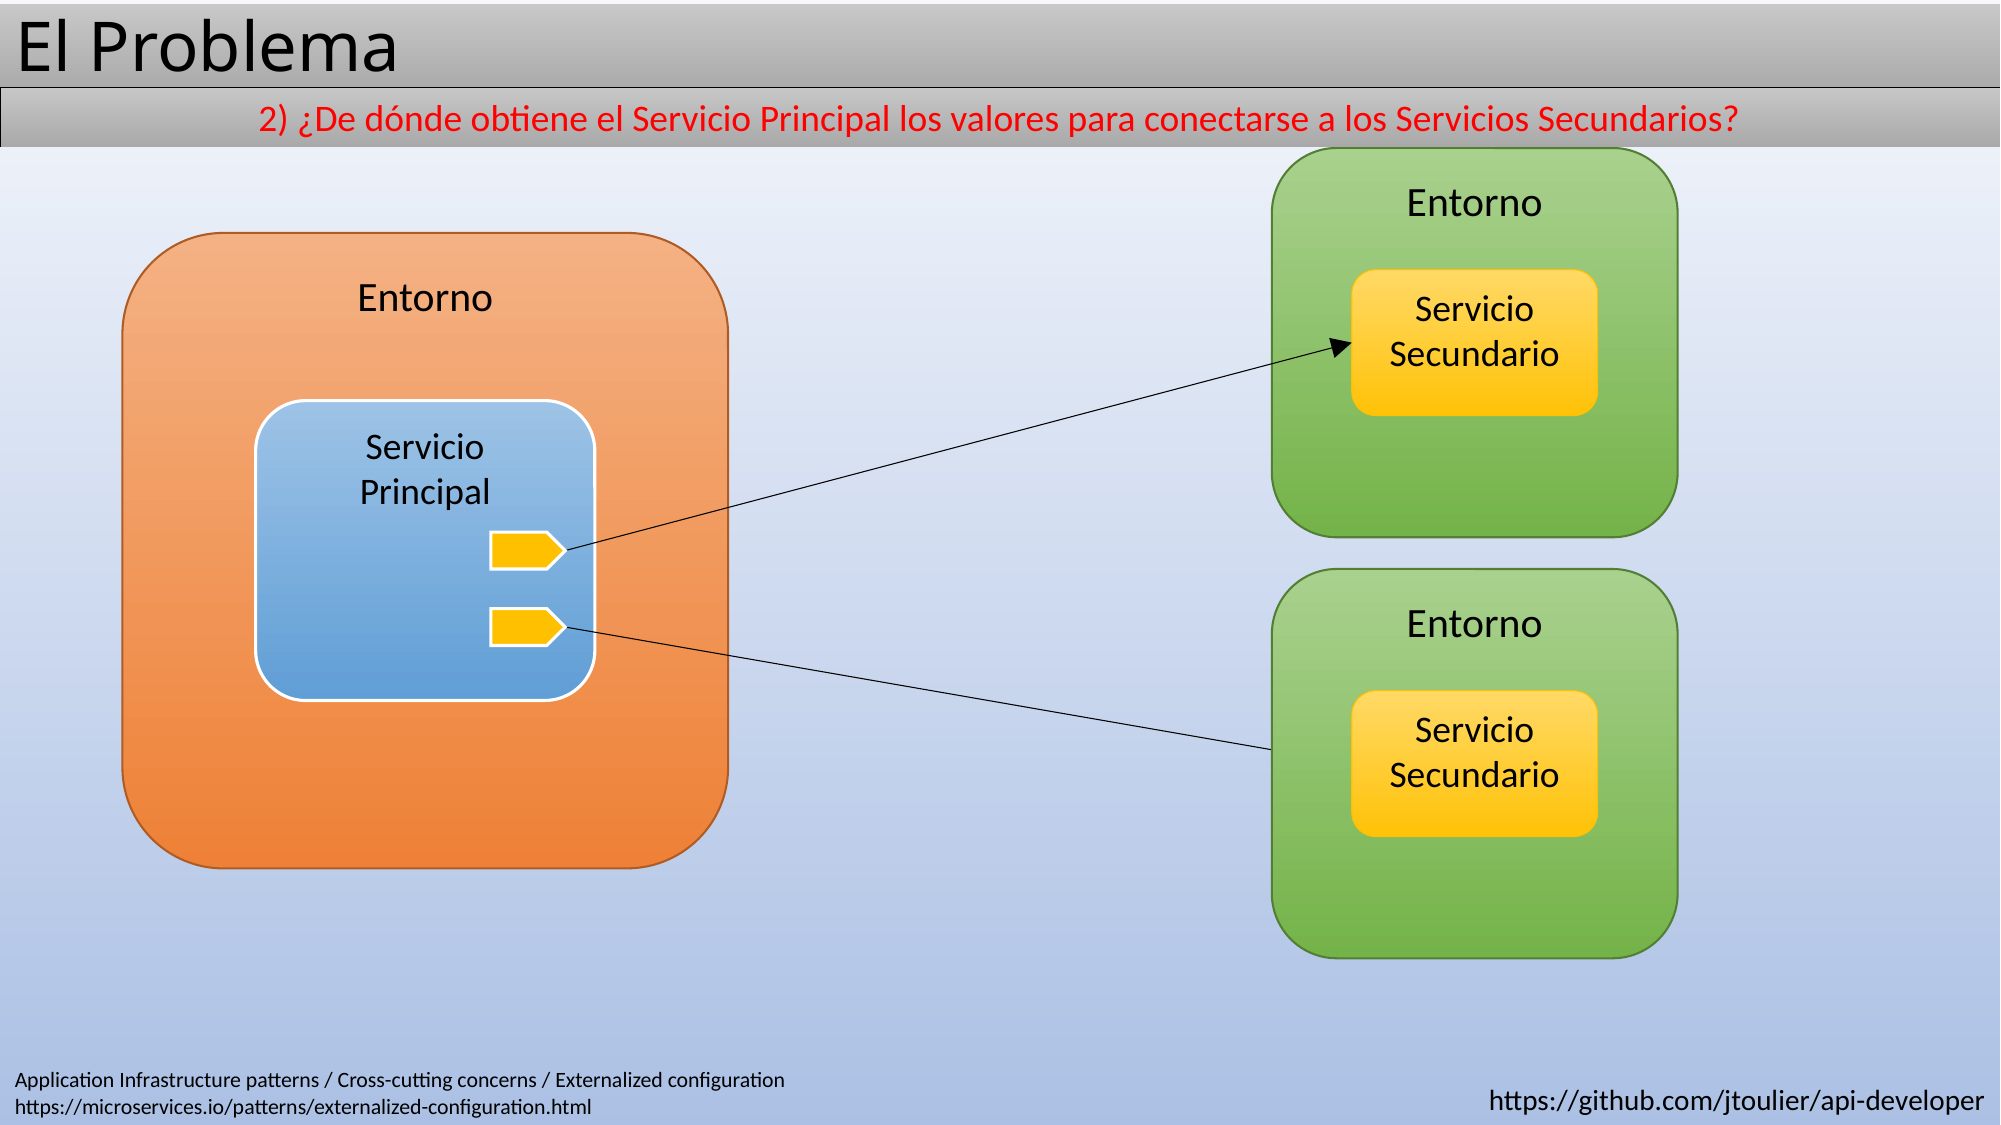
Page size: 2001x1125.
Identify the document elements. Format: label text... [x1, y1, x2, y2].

title El Problema [0, 4, 2000, 87]
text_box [565, 342, 1352, 551]
text_box 2) ¿De dónde obtiene el Servicio Principal los valores para conectarse a los Servicios Secundarios? [0, 87, 2000, 147]
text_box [565, 627, 1271, 764]
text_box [1271, 147, 1678, 538]
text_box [122, 232, 729, 869]
text_box https://github.com/jtoulier/api-developer [999, 1074, 2000, 1124]
text_box Application Infrastructure patterns / Cross-cutting concerns / Externalized configuration https://microservices.io/patterns/externalized-configuration.html [0, 1058, 1000, 1125]
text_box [1271, 568, 1678, 959]
